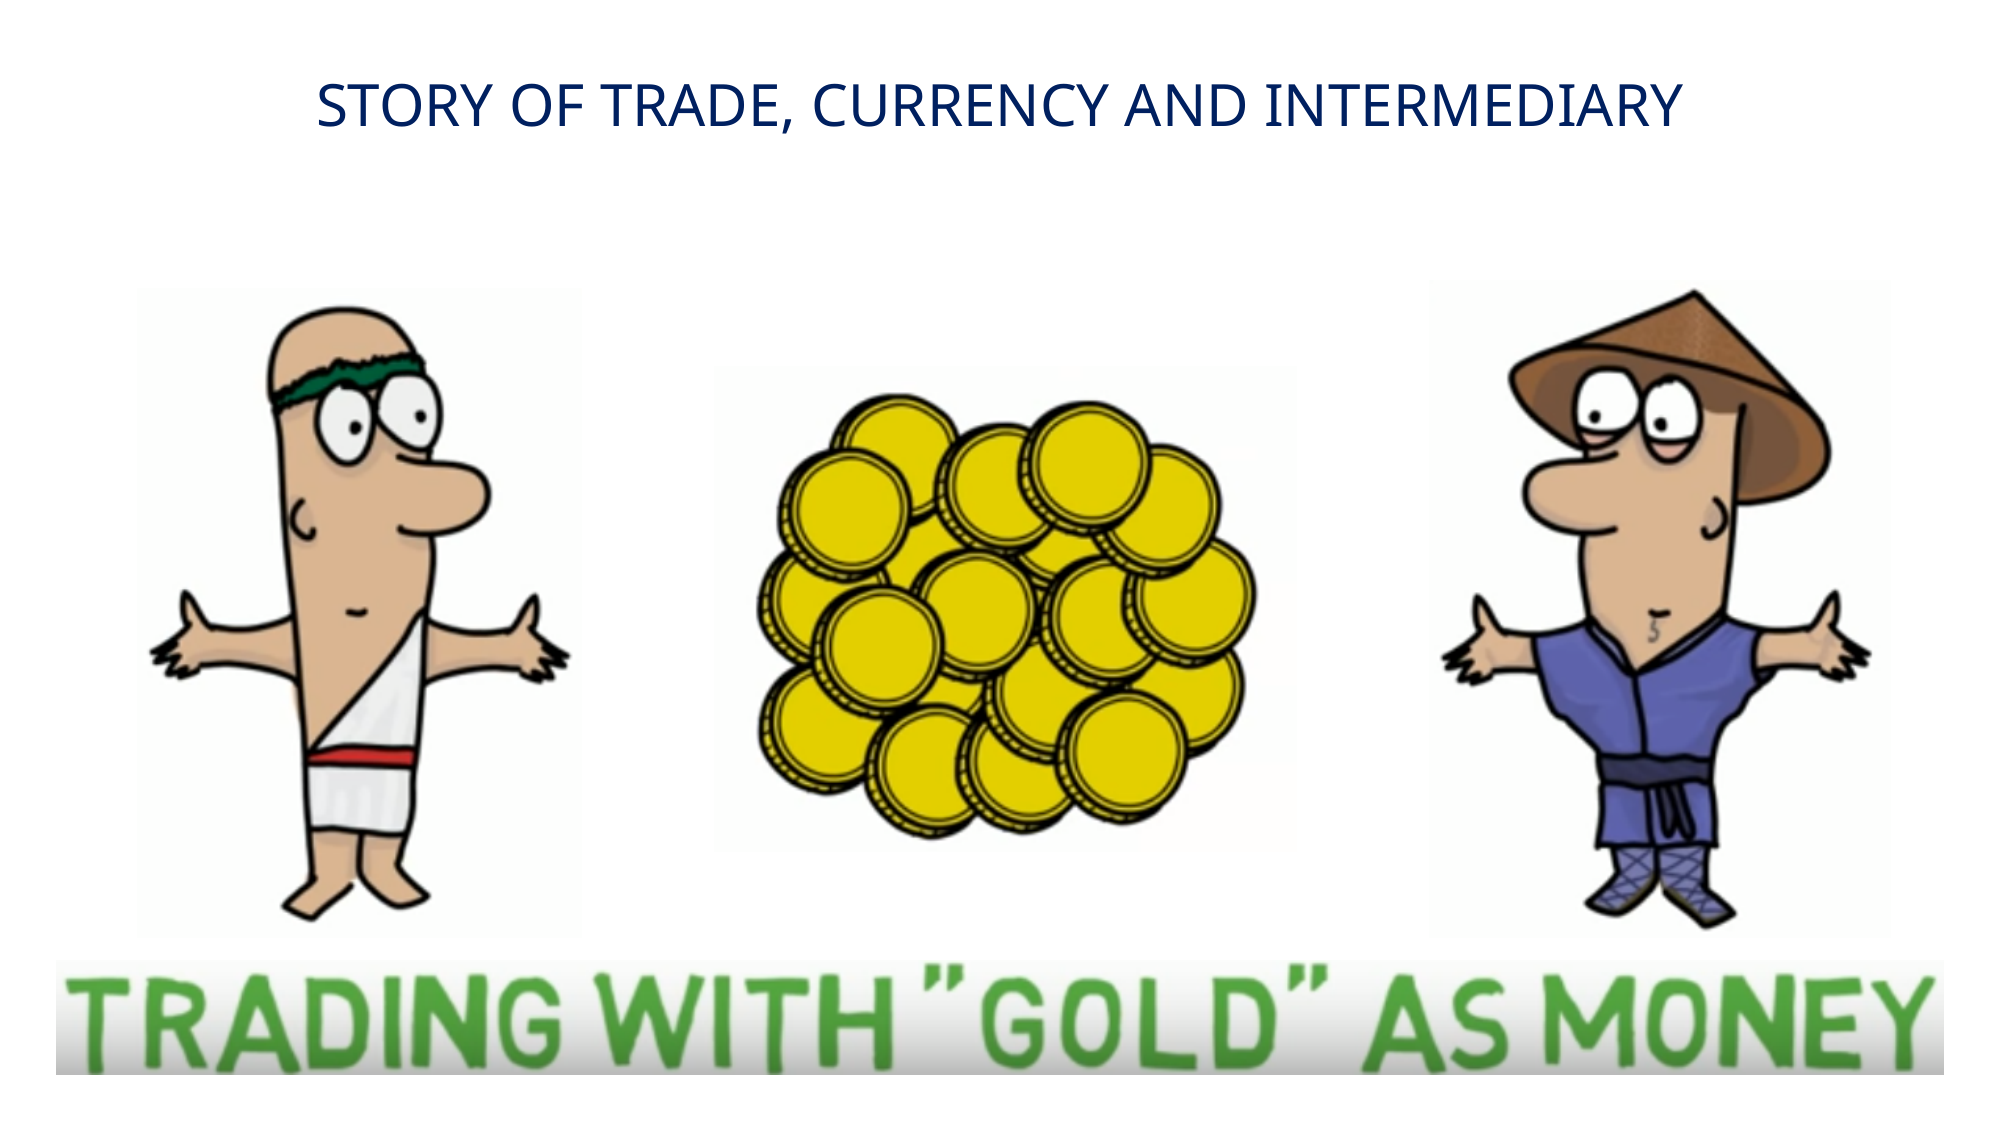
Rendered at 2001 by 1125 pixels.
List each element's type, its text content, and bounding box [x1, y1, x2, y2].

picture [137, 288, 582, 939]
picture [1429, 280, 1891, 939]
text_box STORY OF TRADE, CURRENCY AND INTERMEDIARY [0, 60, 2000, 146]
picture [56, 960, 1944, 1075]
picture [714, 366, 1297, 852]
